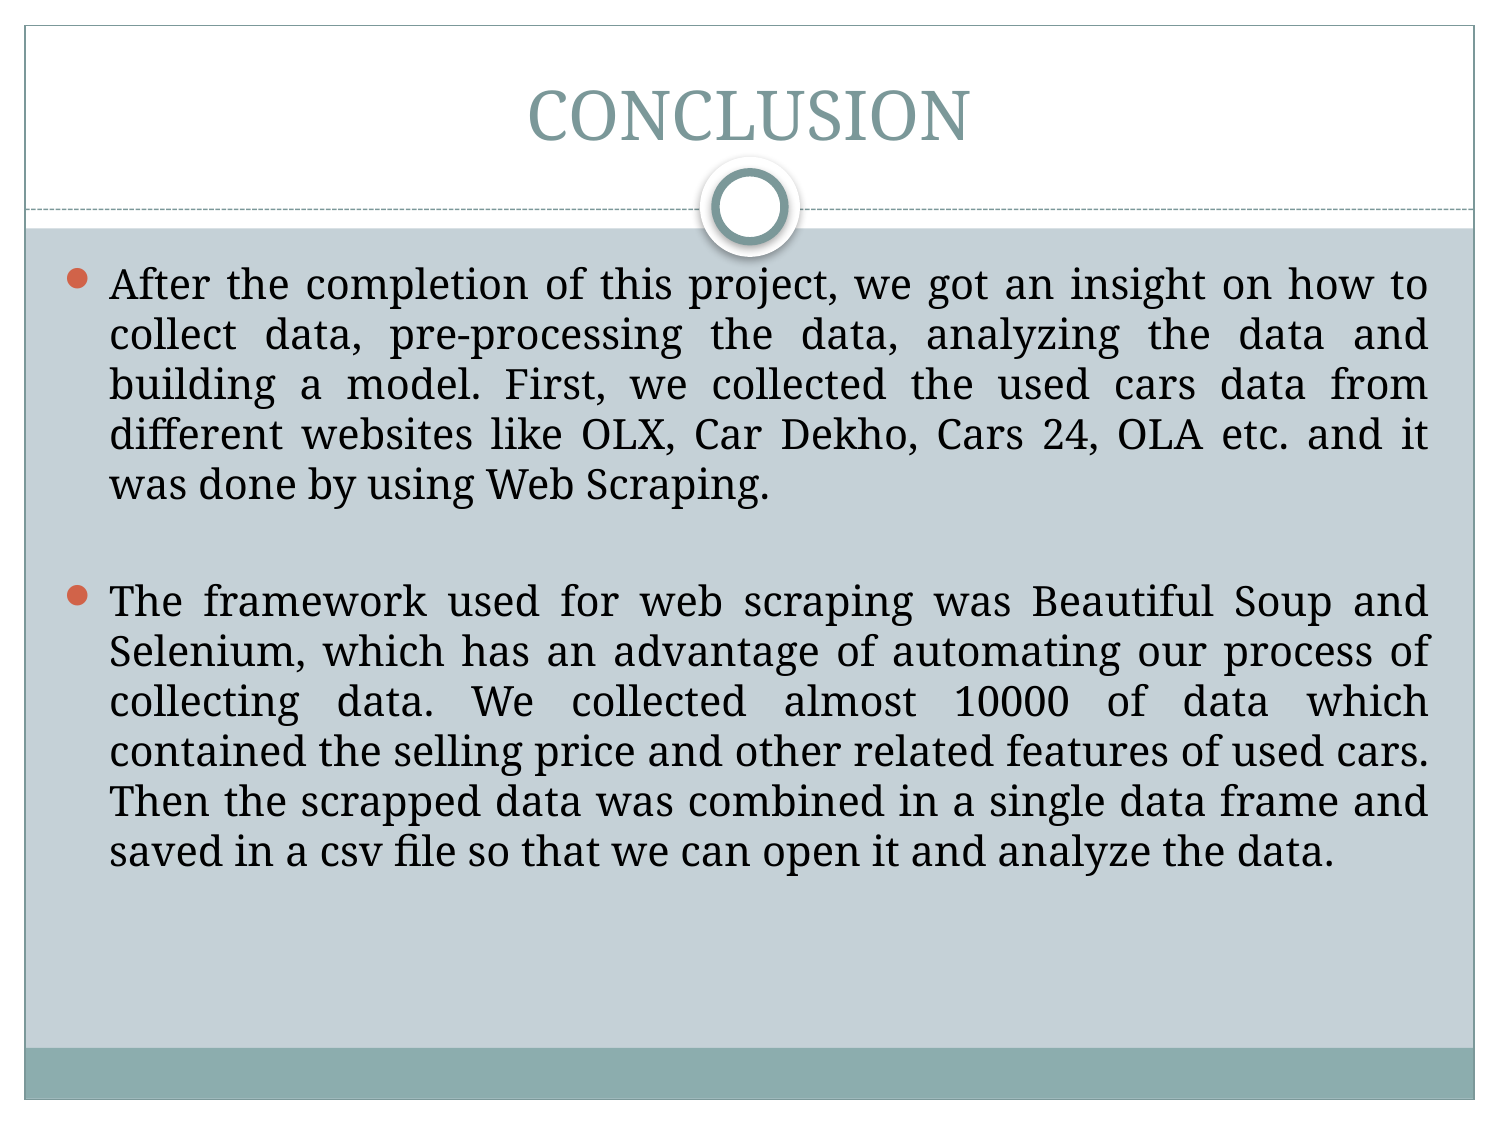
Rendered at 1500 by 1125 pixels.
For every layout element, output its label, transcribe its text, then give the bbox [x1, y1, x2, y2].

title CONCLUSION [49, 37, 1450, 162]
list After the completion of this project, we got an insight on how to collect data, pre-processing the data, analyzing the data and building a model. First, we collected the used cars data from different websites like OLX, Car Dekho, Cars 24, OLA etc. and it was done by using Web Scraping. The framework used for web scraping was Beautiful Soup and Selenium, which has an advantage of automating our process of collecting data. We collected almost 10000 of data which contained the selling price and other related features of used cars. Then the scrapped data was combined in a single data frame and saved in a csv file so that we can open it and analyze the data. [49, 250, 1445, 1001]
